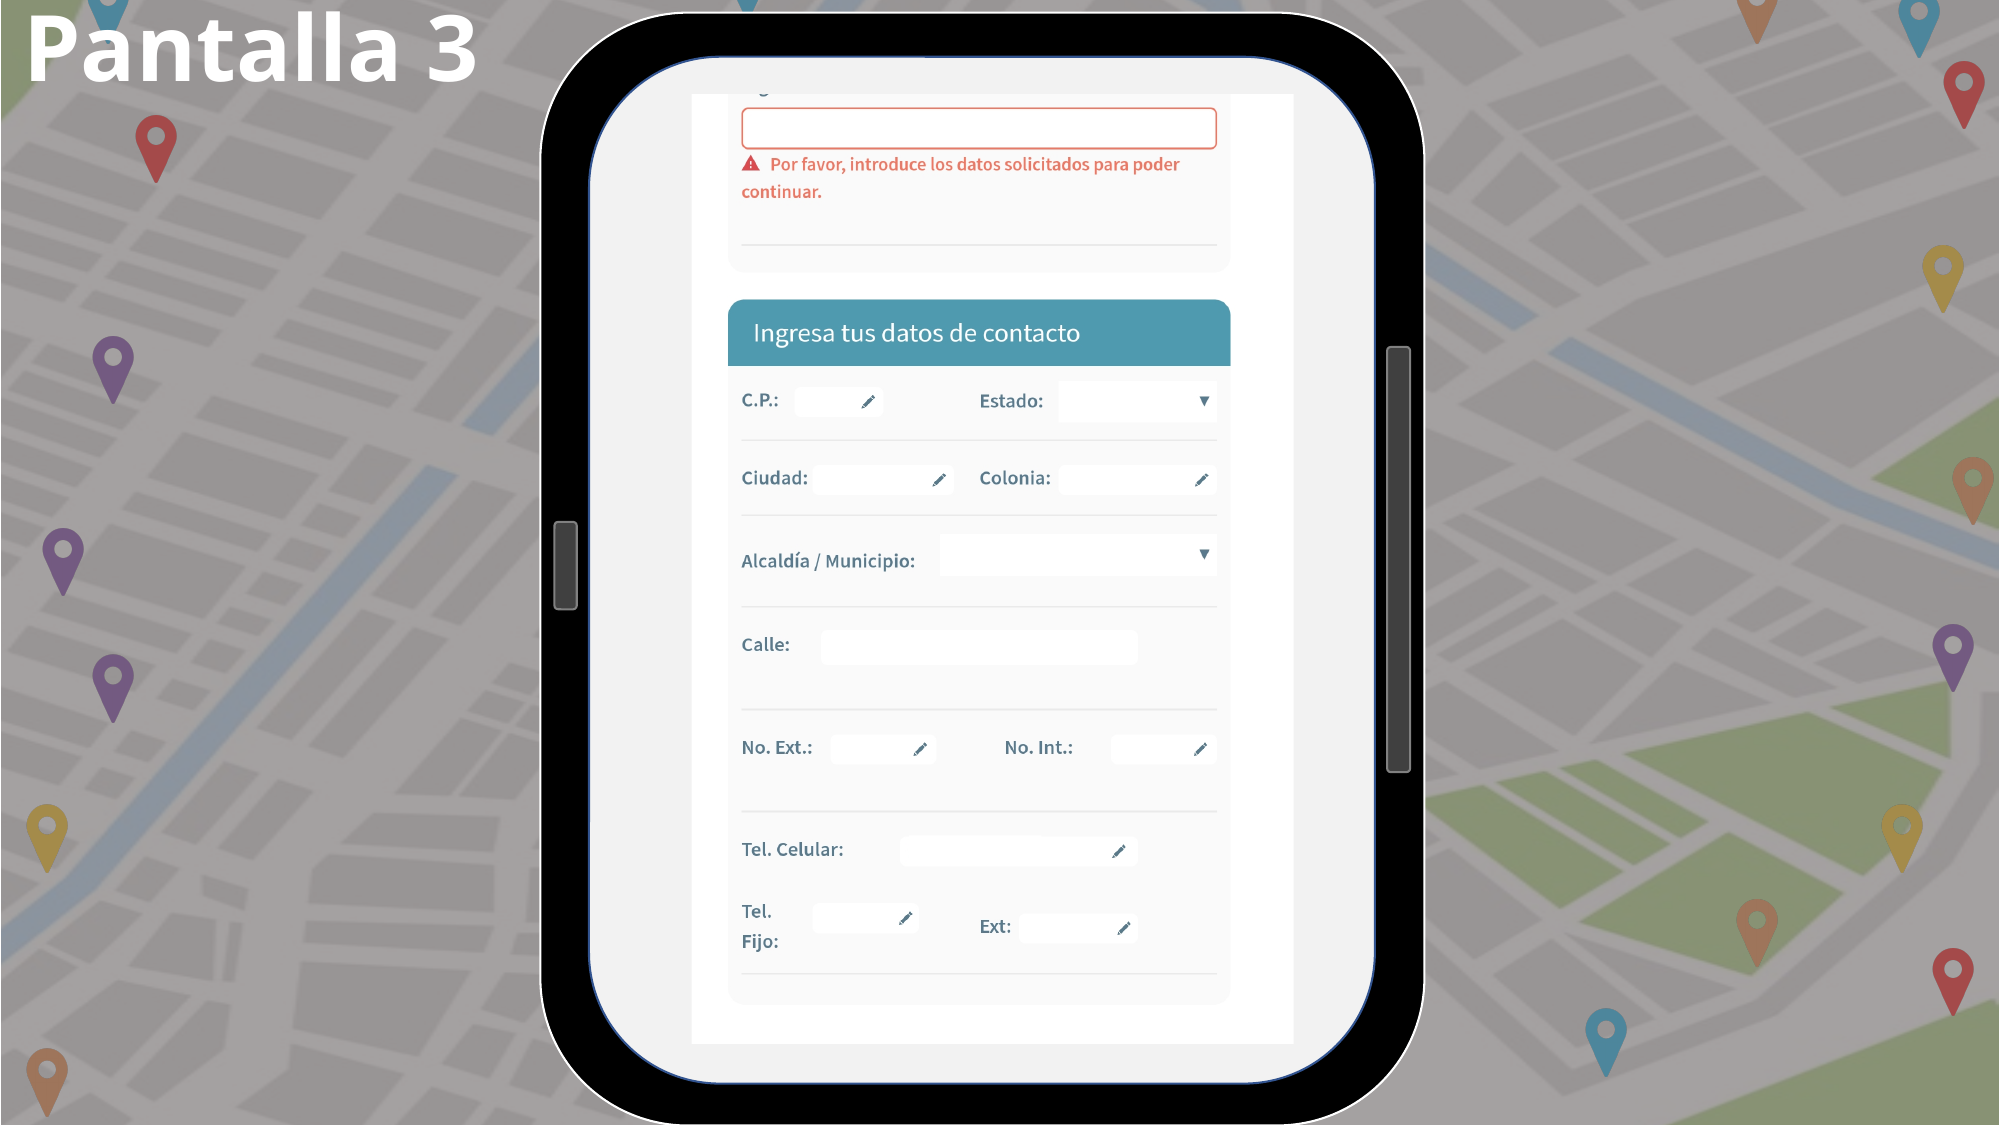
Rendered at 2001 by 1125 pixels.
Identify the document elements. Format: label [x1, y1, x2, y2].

text_box [540, 12, 1425, 1125]
text_box [0, 0, 2000, 1125]
